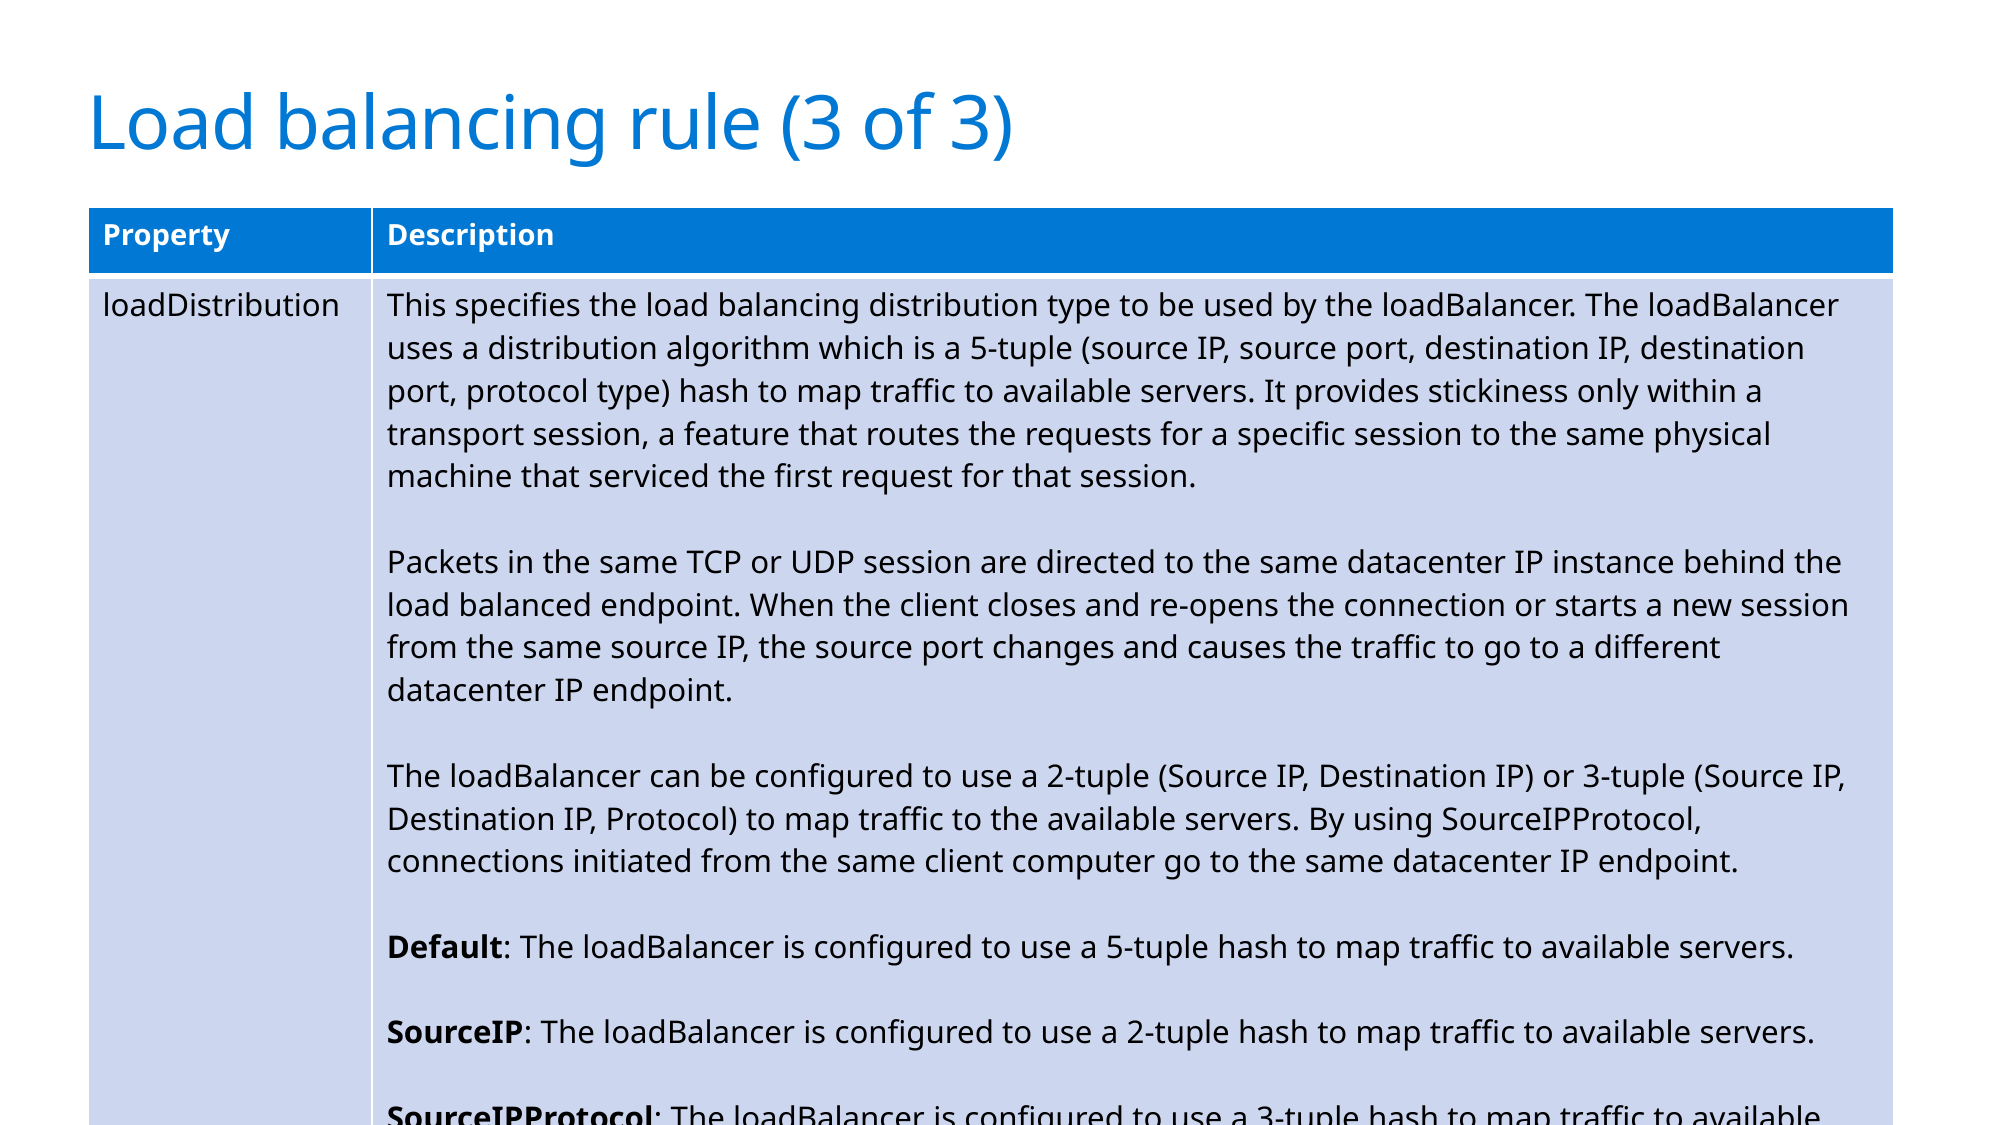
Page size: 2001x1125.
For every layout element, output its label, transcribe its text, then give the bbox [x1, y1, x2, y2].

table_cell This specifies the load balancing distribution type to be used by the loadBalancer. The loadBalancer uses a distribution algorithm which is a 5-tuple (source IP, source port, destination IP, destination port, protocol type) hash to map traffic to available servers. It provides stickiness only within a transport session, a feature that routes the requests for a specific session to the same physical machine that serviced the first request for that session. Packets in the same TCP or UDP session are directed to the same datacenter IP instance behind the load balanced endpoint. When the client closes and re-opens the connection or starts a new session from the same source IP, the source port changes and causes the traffic to go to a different datacenter IP endpoint. The loadBalancer can be configured to use a 2-tuple (Source IP, Destination IP) or 3-tuple (Source IP, Destination IP, Protocol) to map traffic to the available servers. By using SourceIPProtocol, connections initiated from the same client computer go to the same datacenter IP endpoint. Default: The loadBalancer is configured to use a 5-tuple hash to map traffic to available servers. SourceIP: The loadBalancer is configured to use a 2-tuple hash to map traffic to available servers. SourceIPProtocol: The loadBalancer is configured to use a 3-tuple hash to map traffic to available servers. [373, 279, 1893, 1125]
table_cell loadDistribution [89, 279, 371, 1125]
table_header Property [89, 208, 371, 273]
table_header Description [373, 208, 1893, 273]
title Load balancing rule (3 of 3) [87, 75, 1458, 166]
